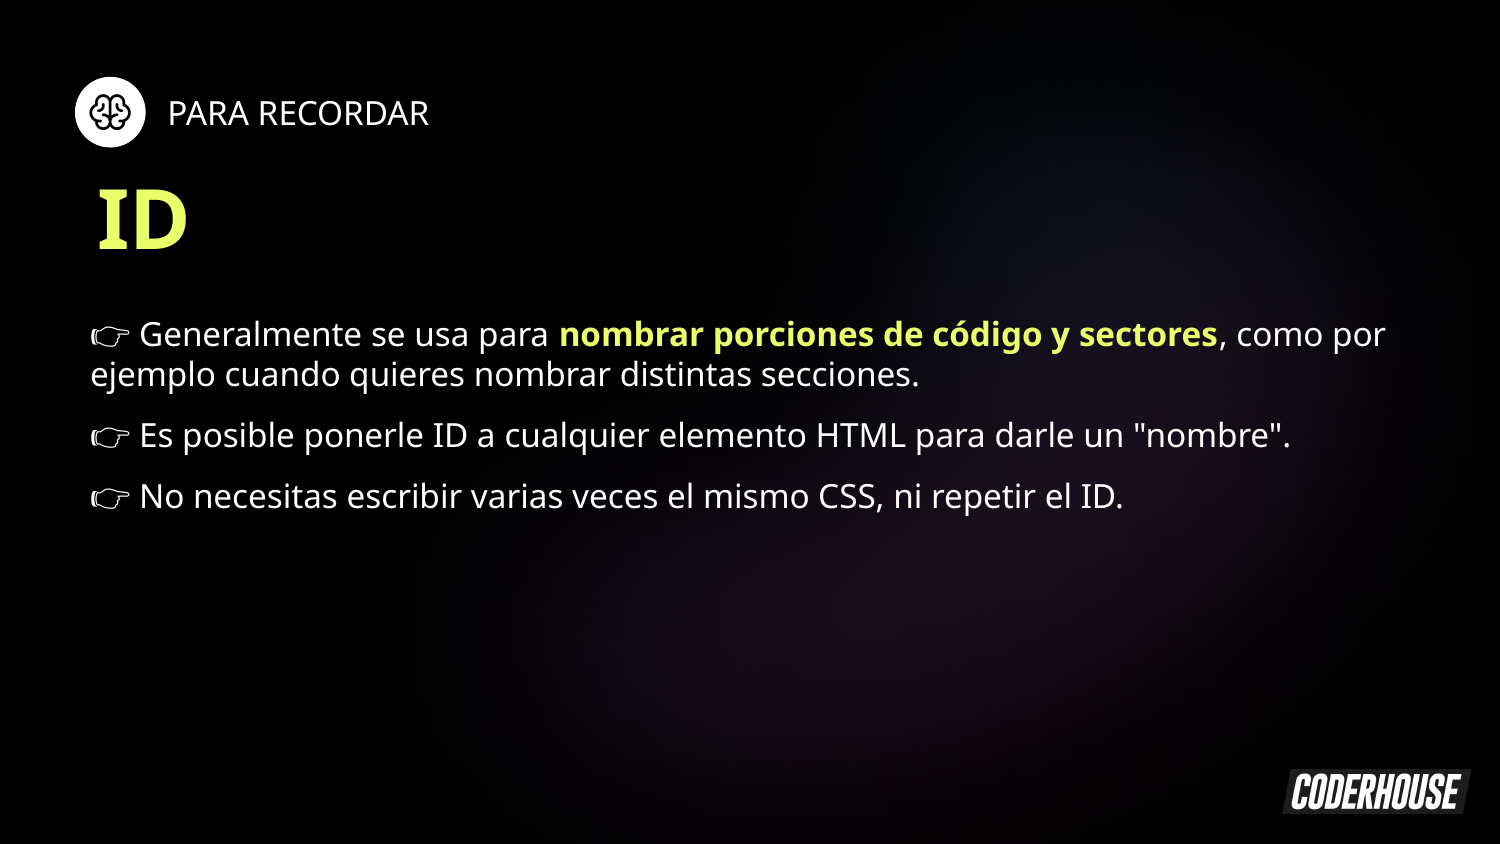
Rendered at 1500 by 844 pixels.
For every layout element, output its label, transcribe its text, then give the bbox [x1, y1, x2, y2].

text_box PARA RECORDAR [152, 76, 632, 147]
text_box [74, 76, 146, 148]
text_box 👉 Generalmente se usa para nombrar porciones de código y sectores, como por ejemplo cuando quieres nombrar distintas secciones. 👉 Es posible ponerle ID a cualquier elemento HTML para darle un "nombre". 👉 No necesitas escribir varias veces el mismo CSS, ni repetir el ID. [75, 298, 1416, 530]
text_box ID [82, 162, 1282, 283]
picture [0, 0, 1500, 844]
